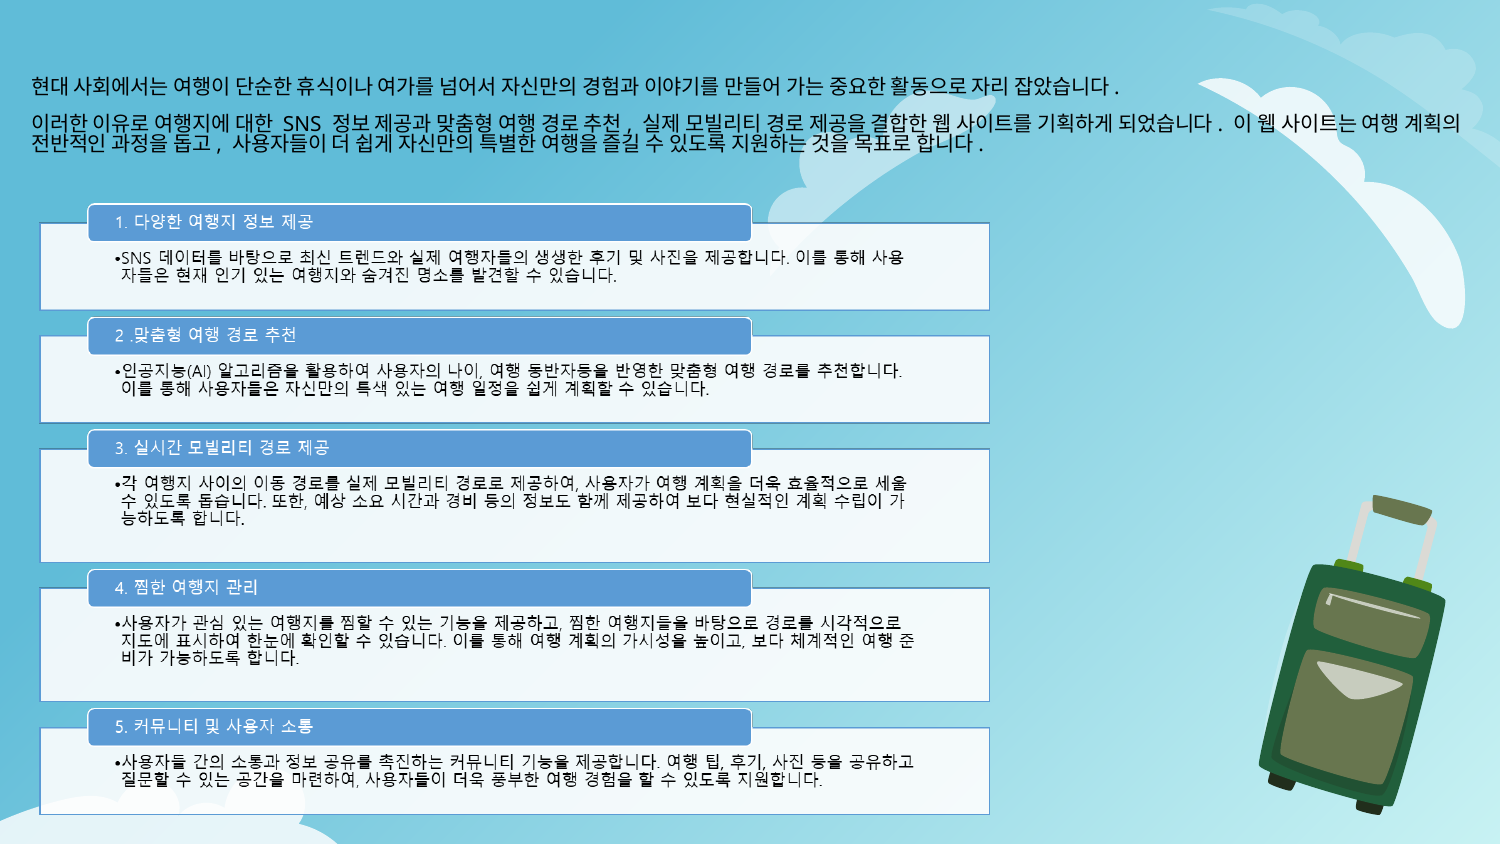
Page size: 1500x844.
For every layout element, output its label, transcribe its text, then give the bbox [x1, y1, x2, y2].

picture [38, 203, 990, 816]
text_box [1364, 211, 1466, 329]
text_box 현대 사회에서는 여행이 단순한 휴식이나 여가를 넘어서 자신만의 경험과 이야기를 만들어 가는 중요한 활동으로 자리 잡았습니다. 이러한 이유로 여행지에 대한 SNS 정보 제공과 맞춤형 여행 경로 추천, 실제 모빌리티 경로 제공을 결합한 웹 사이트를 기획하게 되었습니다. 이 웹 사이트는 여행 계획의 전반적인 과정을 돕고, 사용자들이 더 쉽게 자신만의 특별한 여행을 즐길 수 있도록 지원하는 것을 목표로 합니다. [16, 46, 1481, 211]
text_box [1257, 494, 1447, 816]
